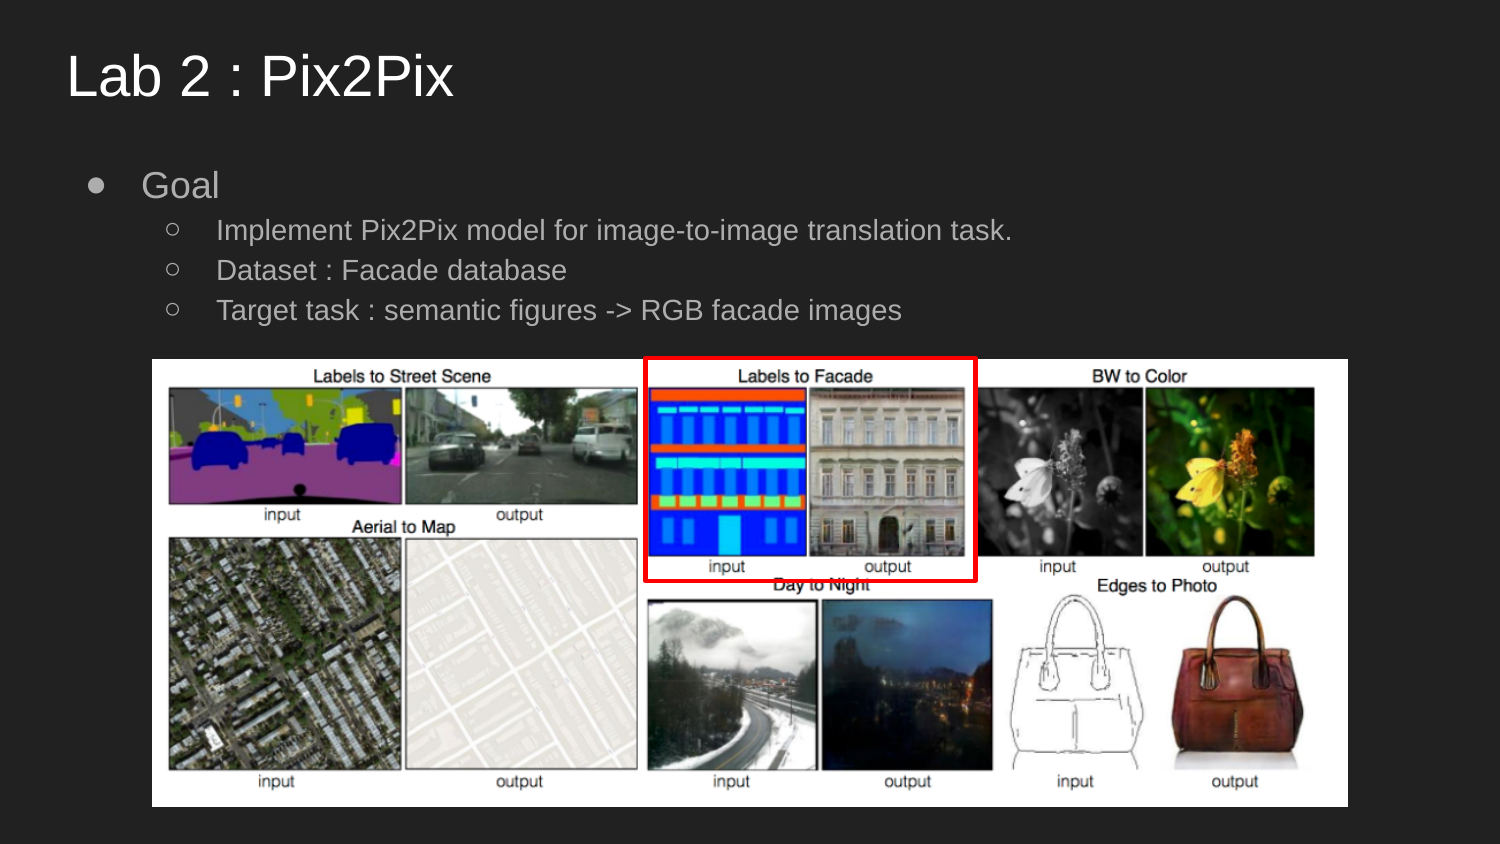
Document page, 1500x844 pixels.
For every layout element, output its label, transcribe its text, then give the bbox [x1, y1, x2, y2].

picture [152, 359, 1348, 808]
list Goal Implement Pix2Pix model for image-to-image translation task. Dataset : Facade database Target task : semantic figures -> RGB facade images [51, 139, 1449, 811]
title Lab 2 : Pix2Pix [51, 23, 1449, 117]
